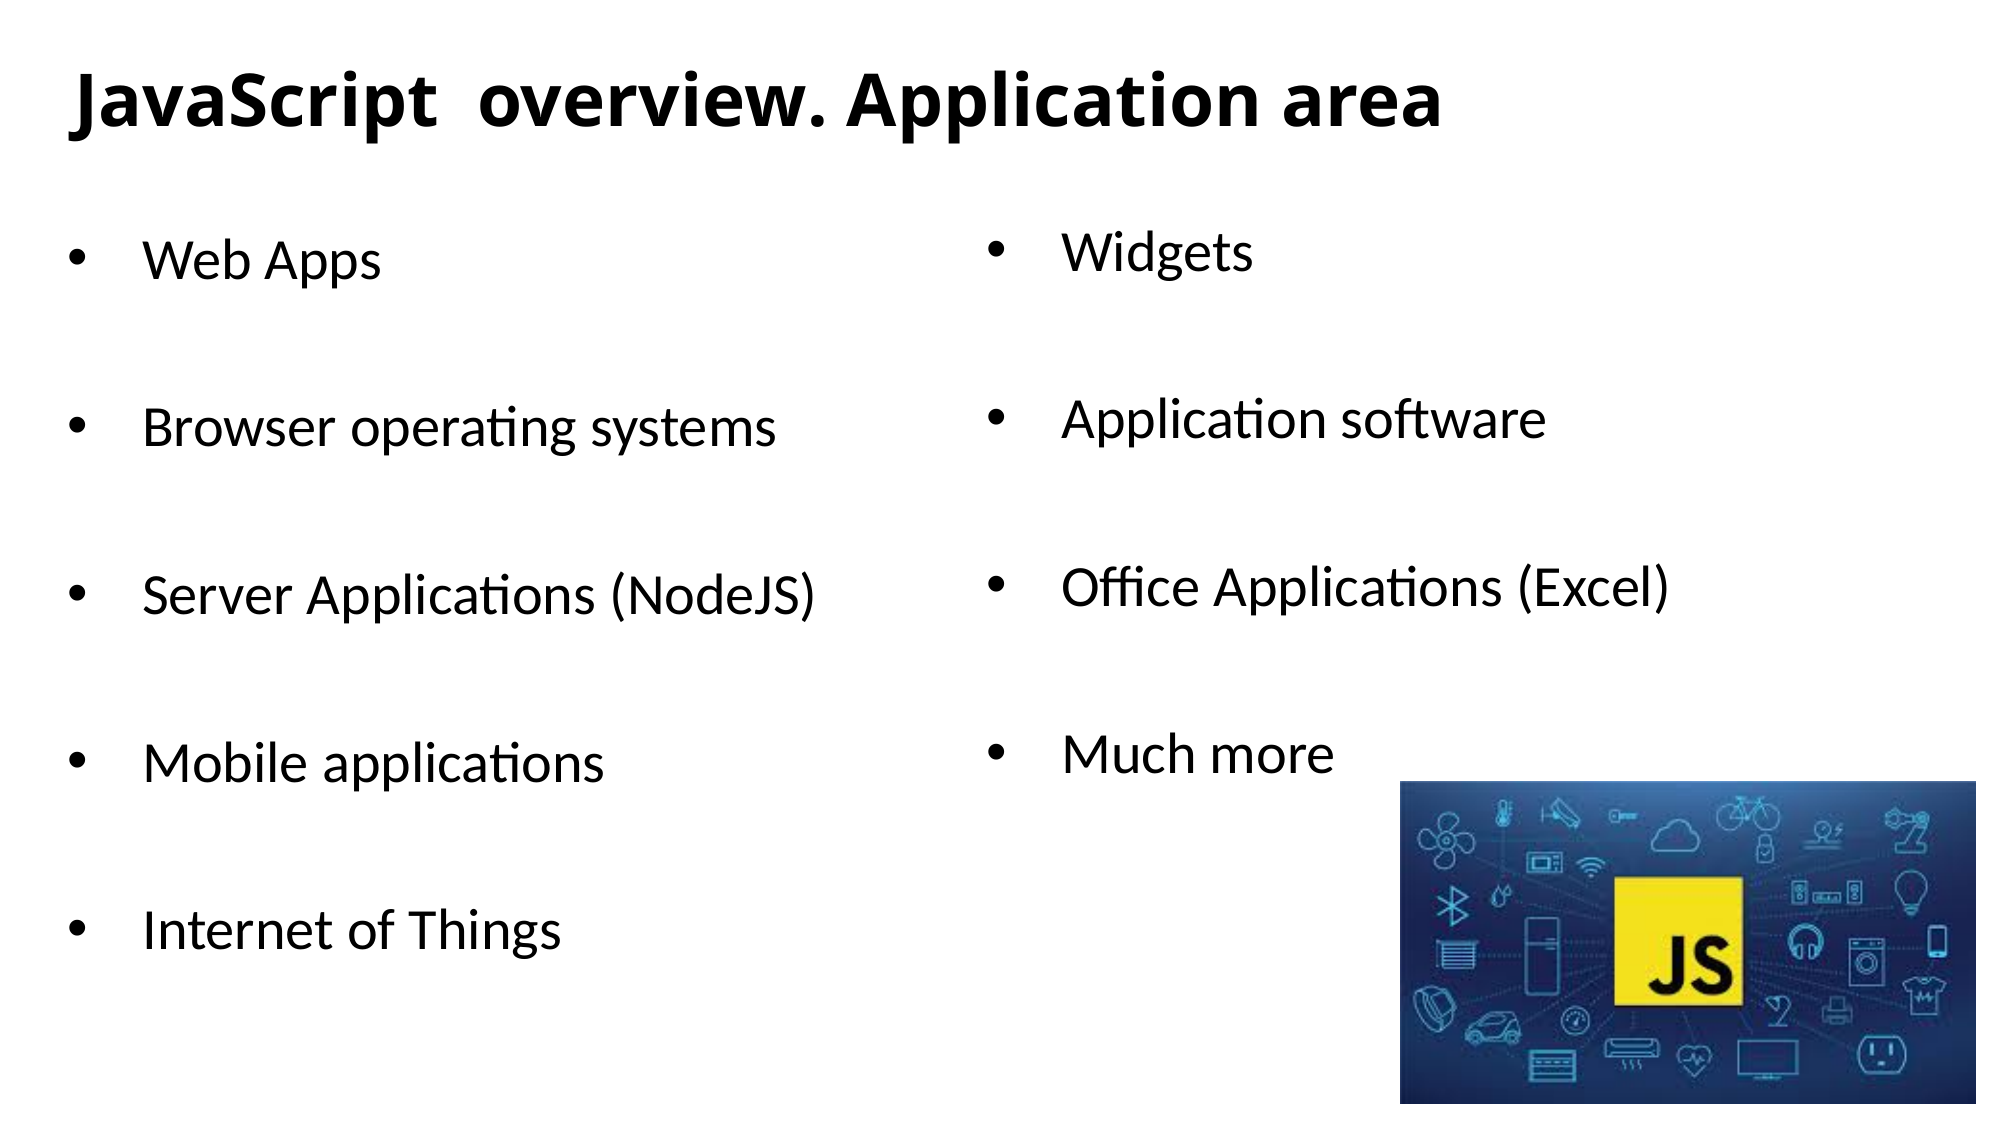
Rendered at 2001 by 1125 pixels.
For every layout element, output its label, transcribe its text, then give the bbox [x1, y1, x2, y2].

picture [1399, 781, 1976, 1104]
list Web Apps Browser operating systems Server Applications (NodeJS) Mobile applications Internet of Things [52, 221, 913, 1012]
title JavaScript overview. Application area [59, 56, 1957, 143]
